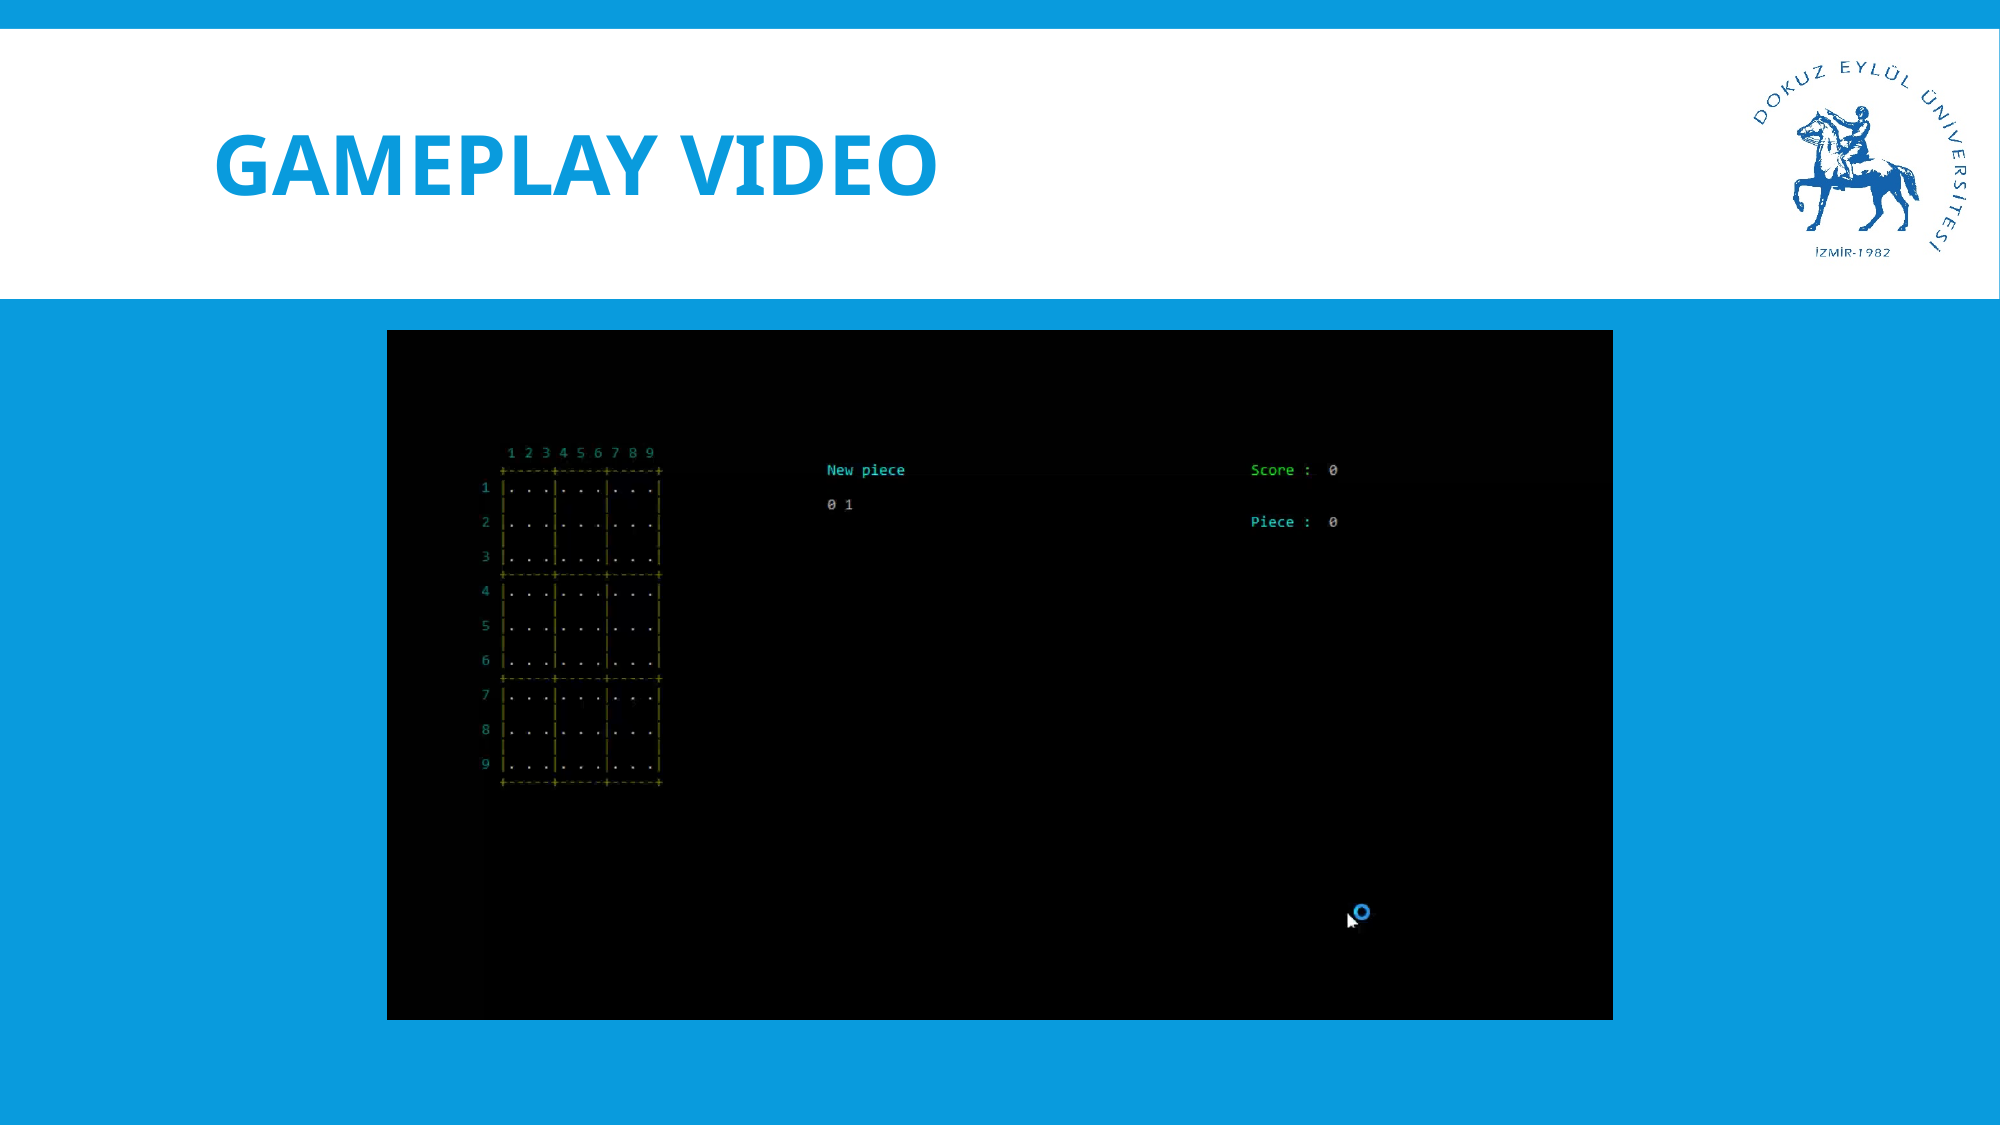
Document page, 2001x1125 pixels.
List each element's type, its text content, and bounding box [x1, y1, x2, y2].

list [386, 329, 1614, 1021]
picture [1746, 46, 1973, 272]
title GAMEPLAY vıdeo [197, 46, 1803, 295]
